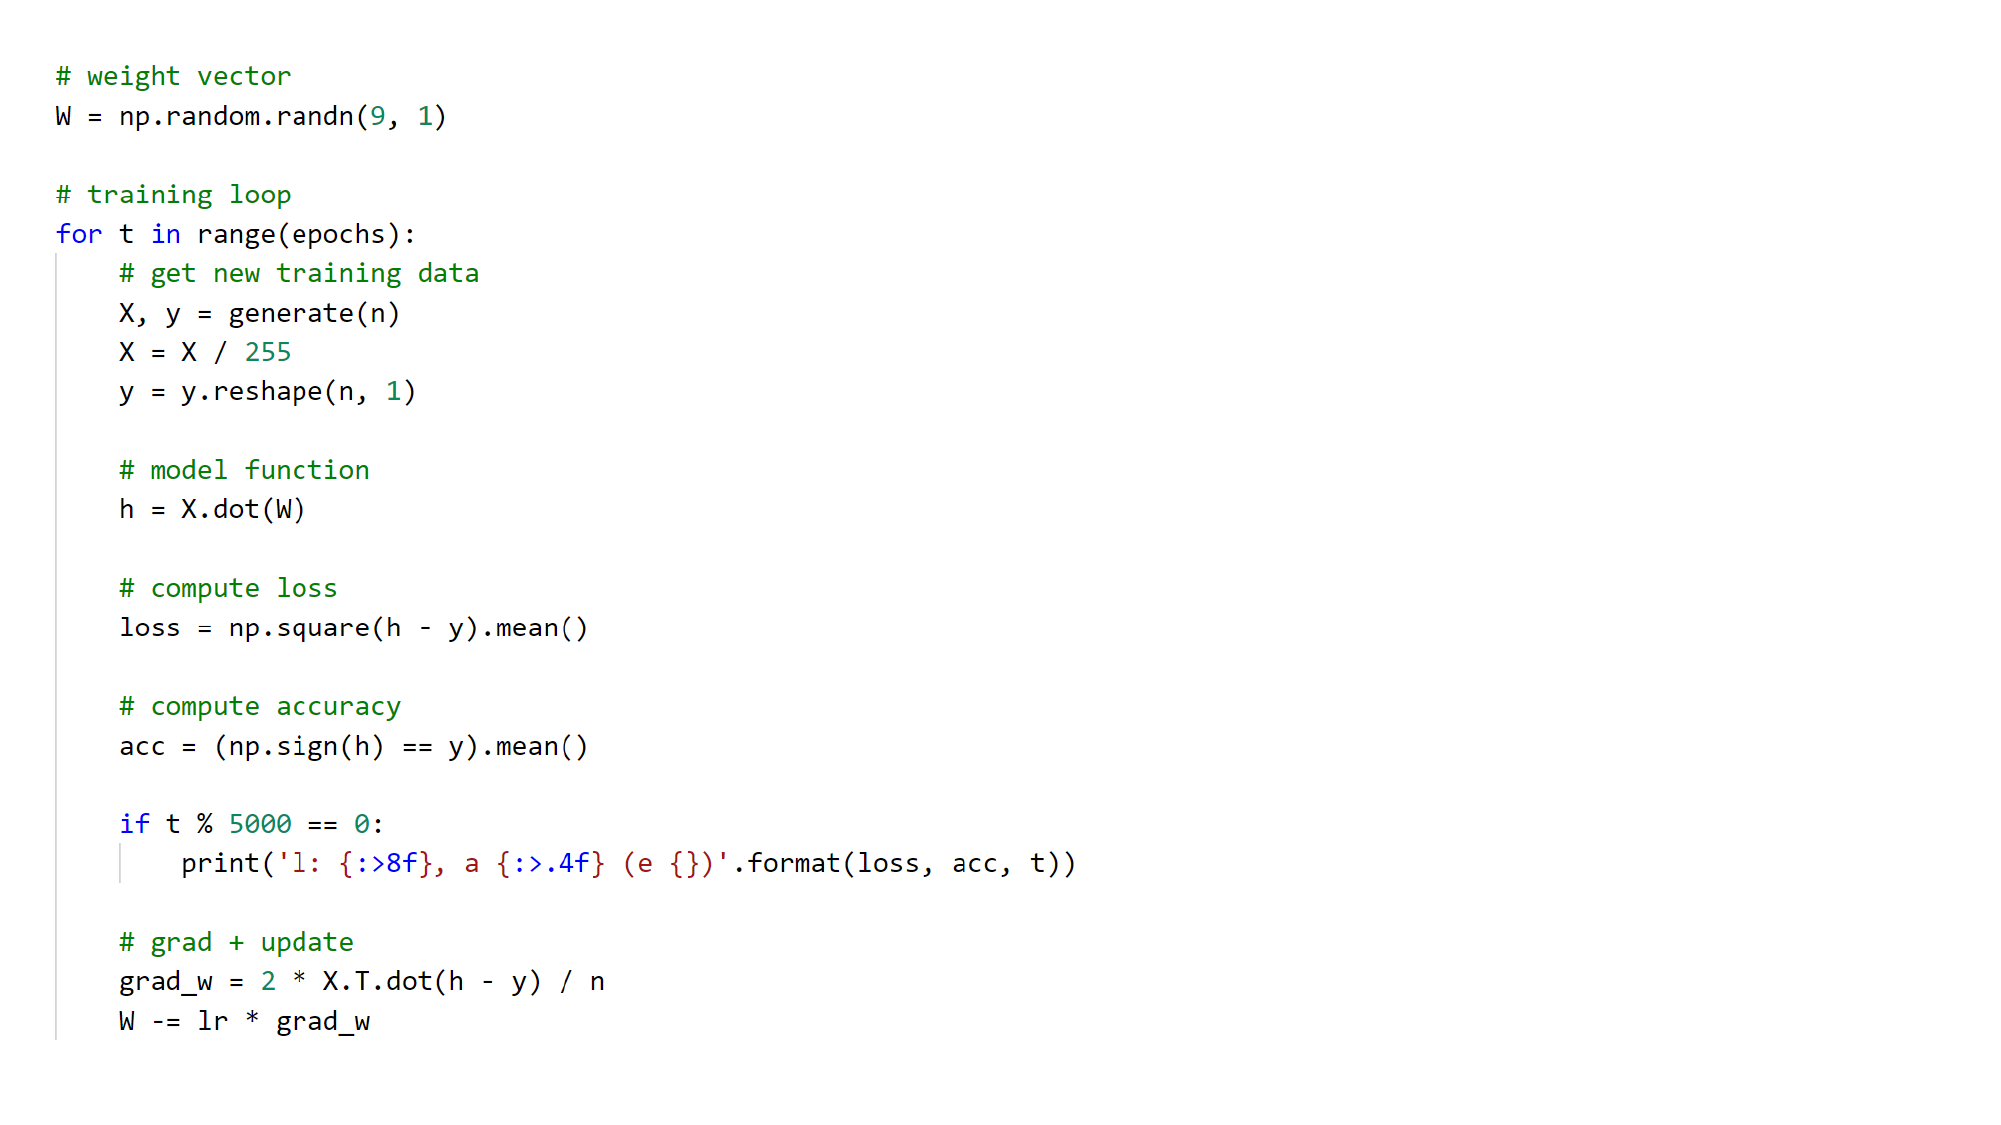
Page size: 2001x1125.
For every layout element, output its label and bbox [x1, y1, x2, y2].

picture [34, 55, 1096, 1056]
